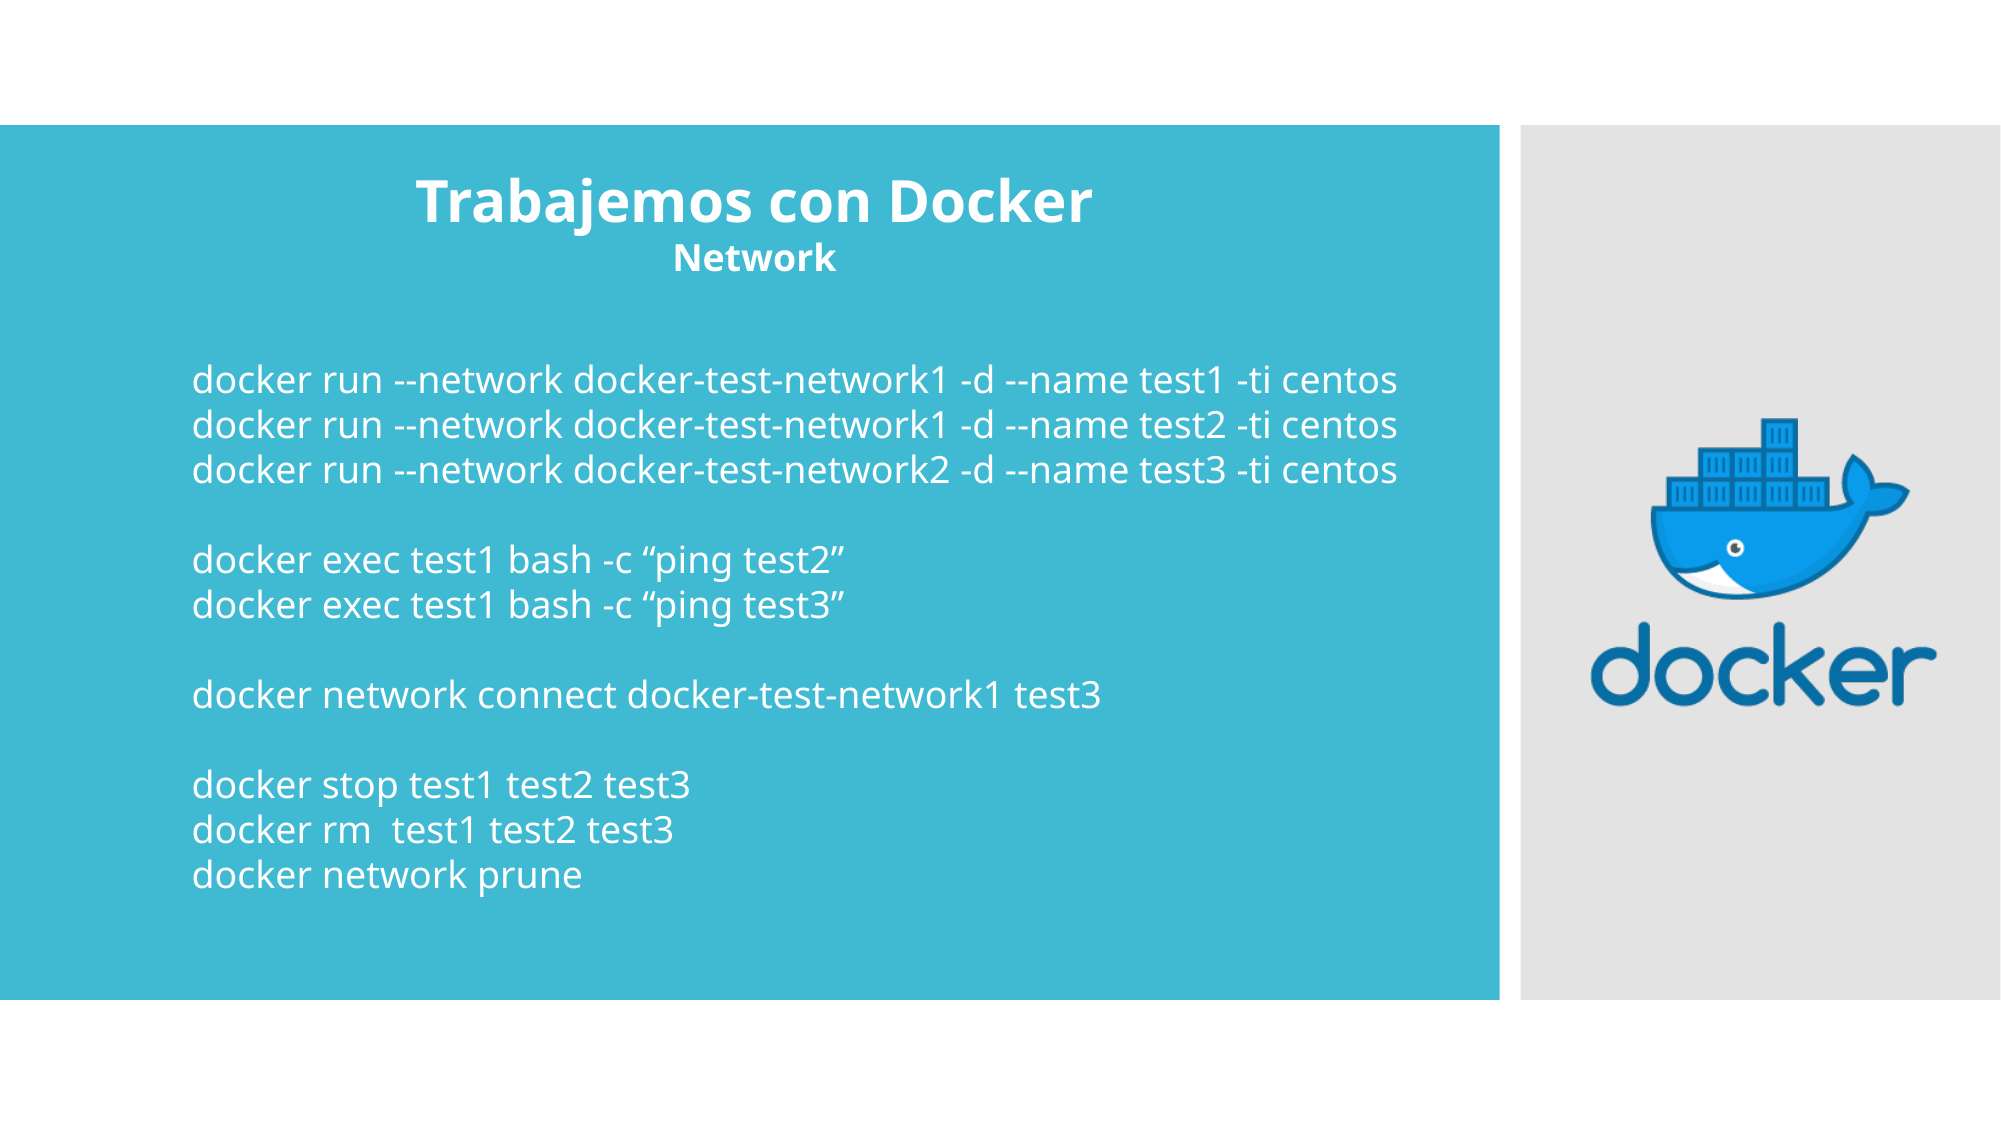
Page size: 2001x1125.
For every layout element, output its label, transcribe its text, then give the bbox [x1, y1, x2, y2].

text_box Trabajemos con Docker Network [57, 156, 1452, 287]
picture [1560, 388, 1968, 737]
text_box docker run --network docker-test-network1 -d --name test1 -ti centos docker run --network docker-test-network1 -d --name test2 -ti centos docker run --network docker-test-network2 -d --name test3 -ti centos docker exec test1 bash -c “ping test2” docker exec test1 bash -c “ping test3” docker network connect docker-test-network1 test3 docker stop test1 test2 test3 docker rm test1 test2 test3 docker network prune [26, 349, 1483, 904]
